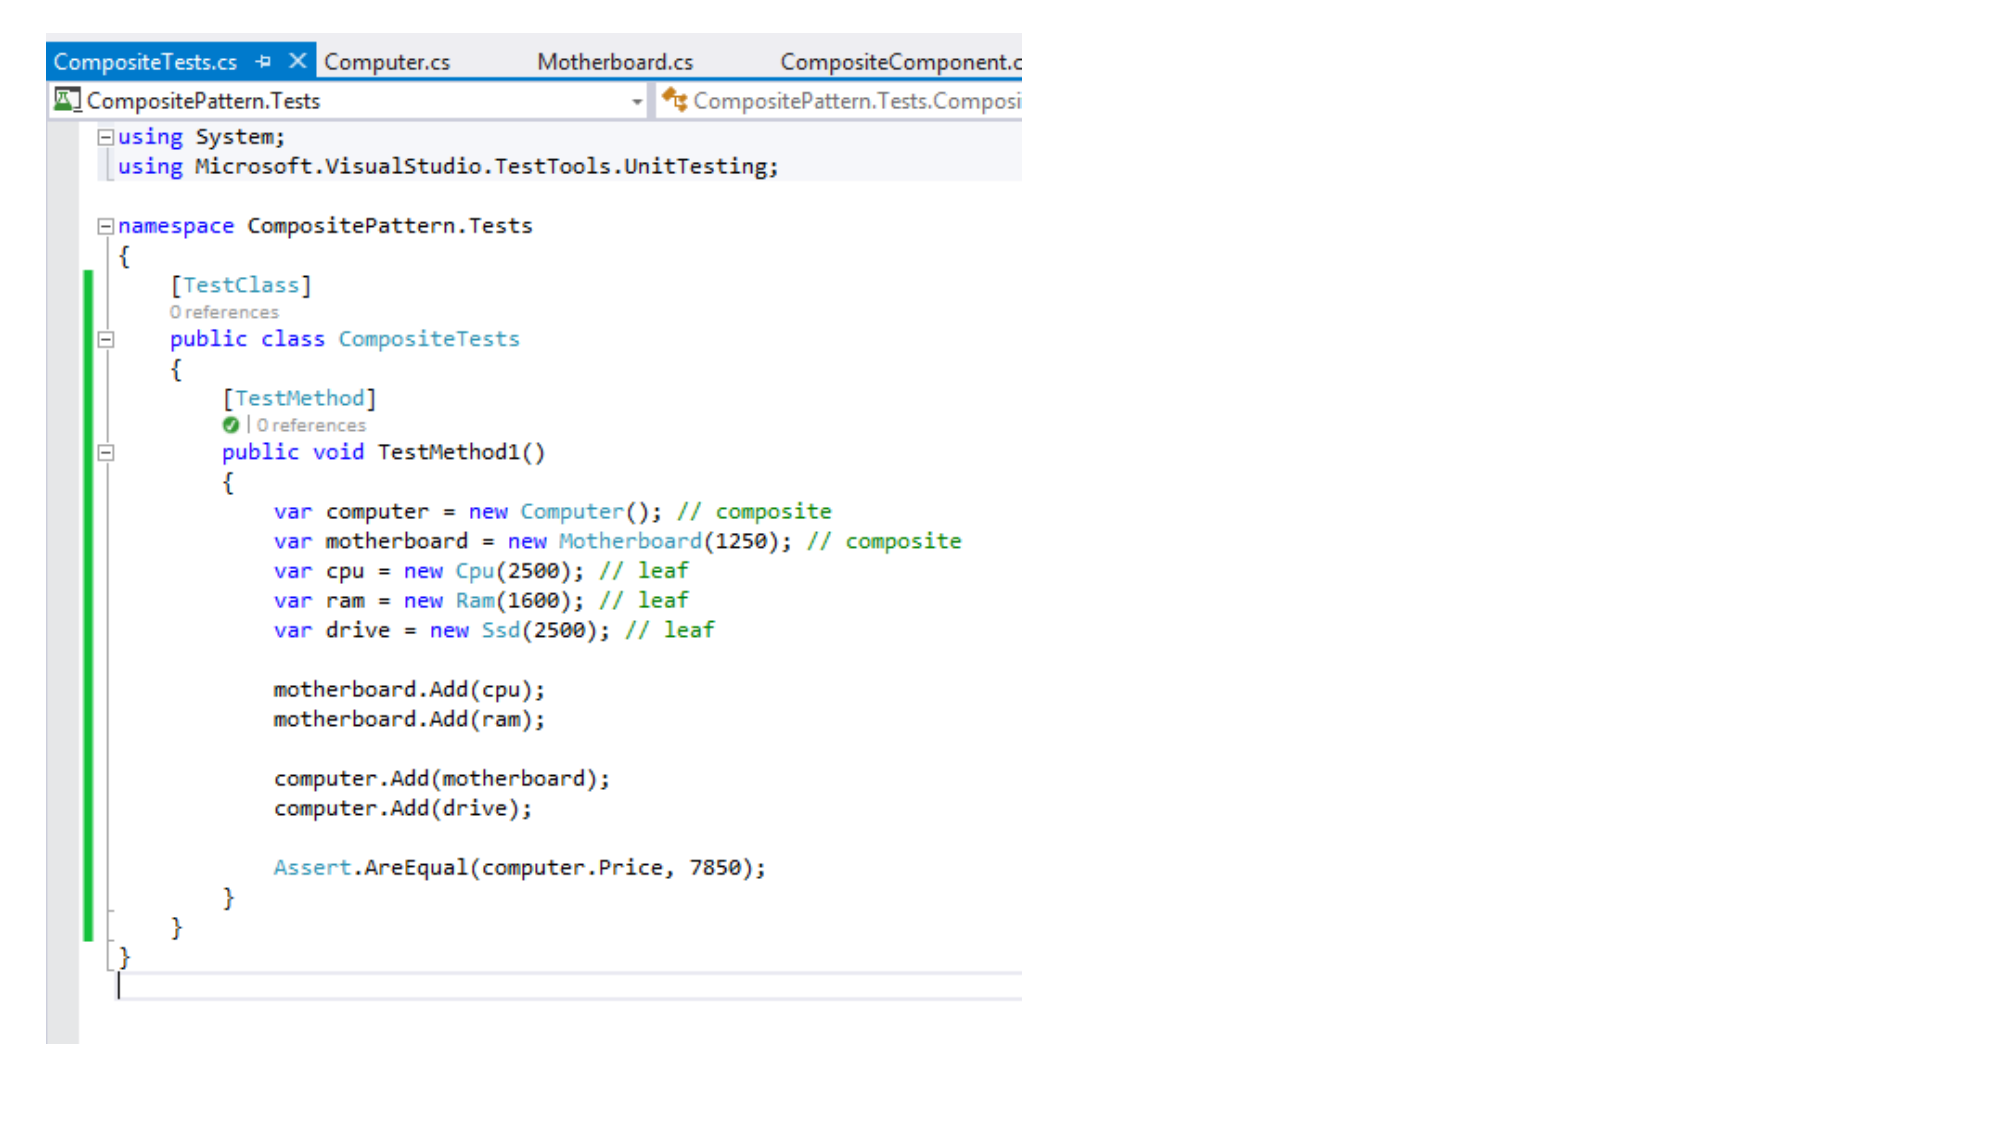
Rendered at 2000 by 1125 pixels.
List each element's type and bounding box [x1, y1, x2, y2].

picture [46, 33, 1022, 1044]
